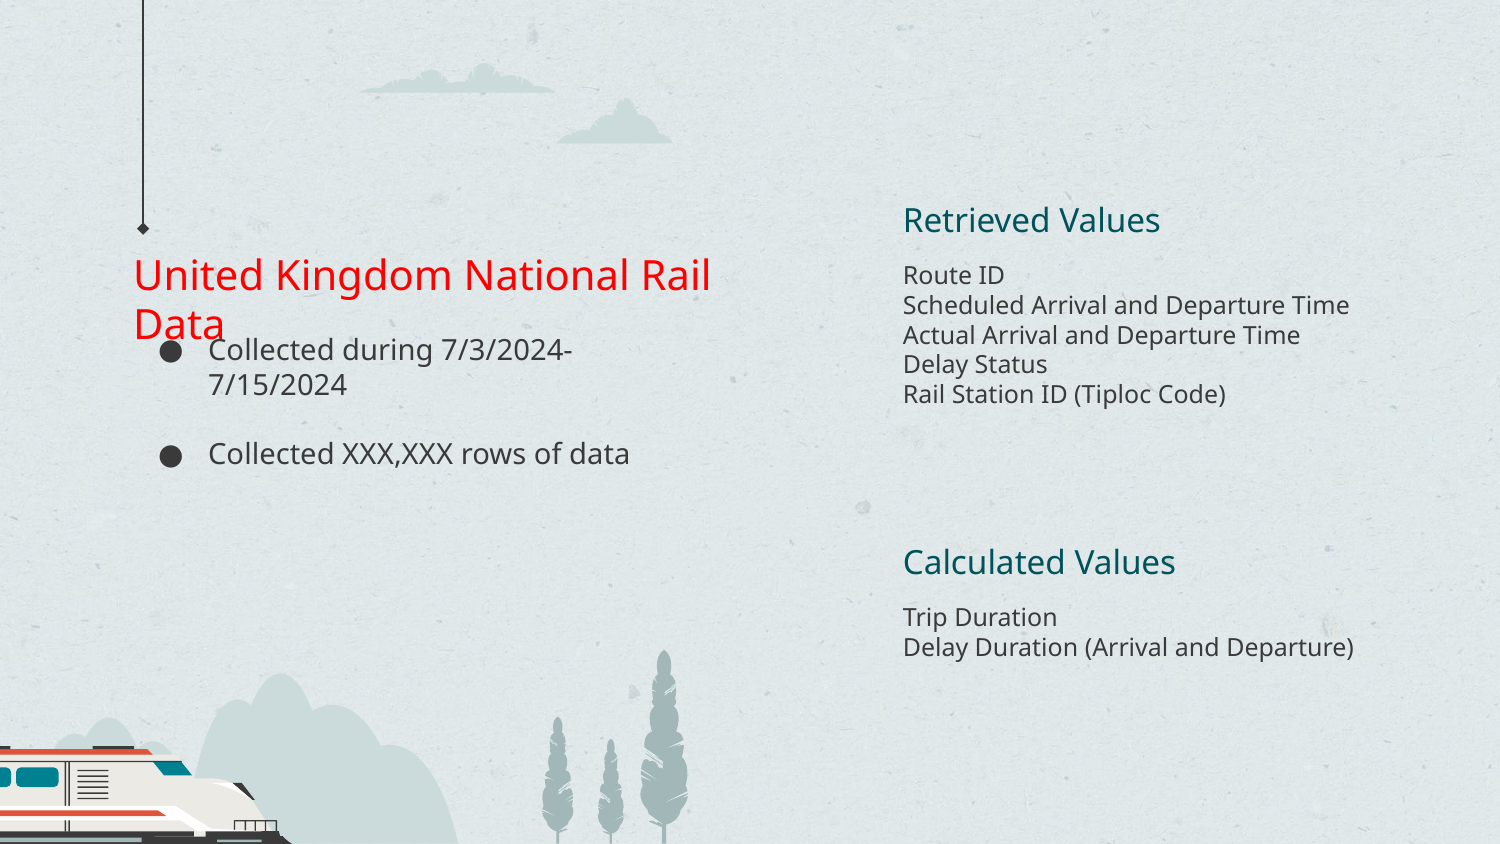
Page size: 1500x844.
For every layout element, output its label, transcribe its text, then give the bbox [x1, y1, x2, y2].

picture [0, 0, 1500, 844]
text_box Trip Duration Delay Duration (Arrival and Departure) [862, 587, 1422, 791]
picture [648, 751, 656, 759]
picture [655, 761, 662, 767]
text_box Calculated Values [862, 526, 1422, 587]
text_box Retrieved Values [862, 183, 1422, 245]
text_box Route ID Scheduled Arrival and Departure Time Actual Arrival and Departure Time Delay Status Rail Station ID (Tiploc Code) [862, 245, 1422, 419]
list Collected during 7/3/2024-7/15/2024 Collected XXX,XXX rows of data [118, 315, 723, 557]
title United Kingdom National Rail Data [118, 233, 750, 328]
